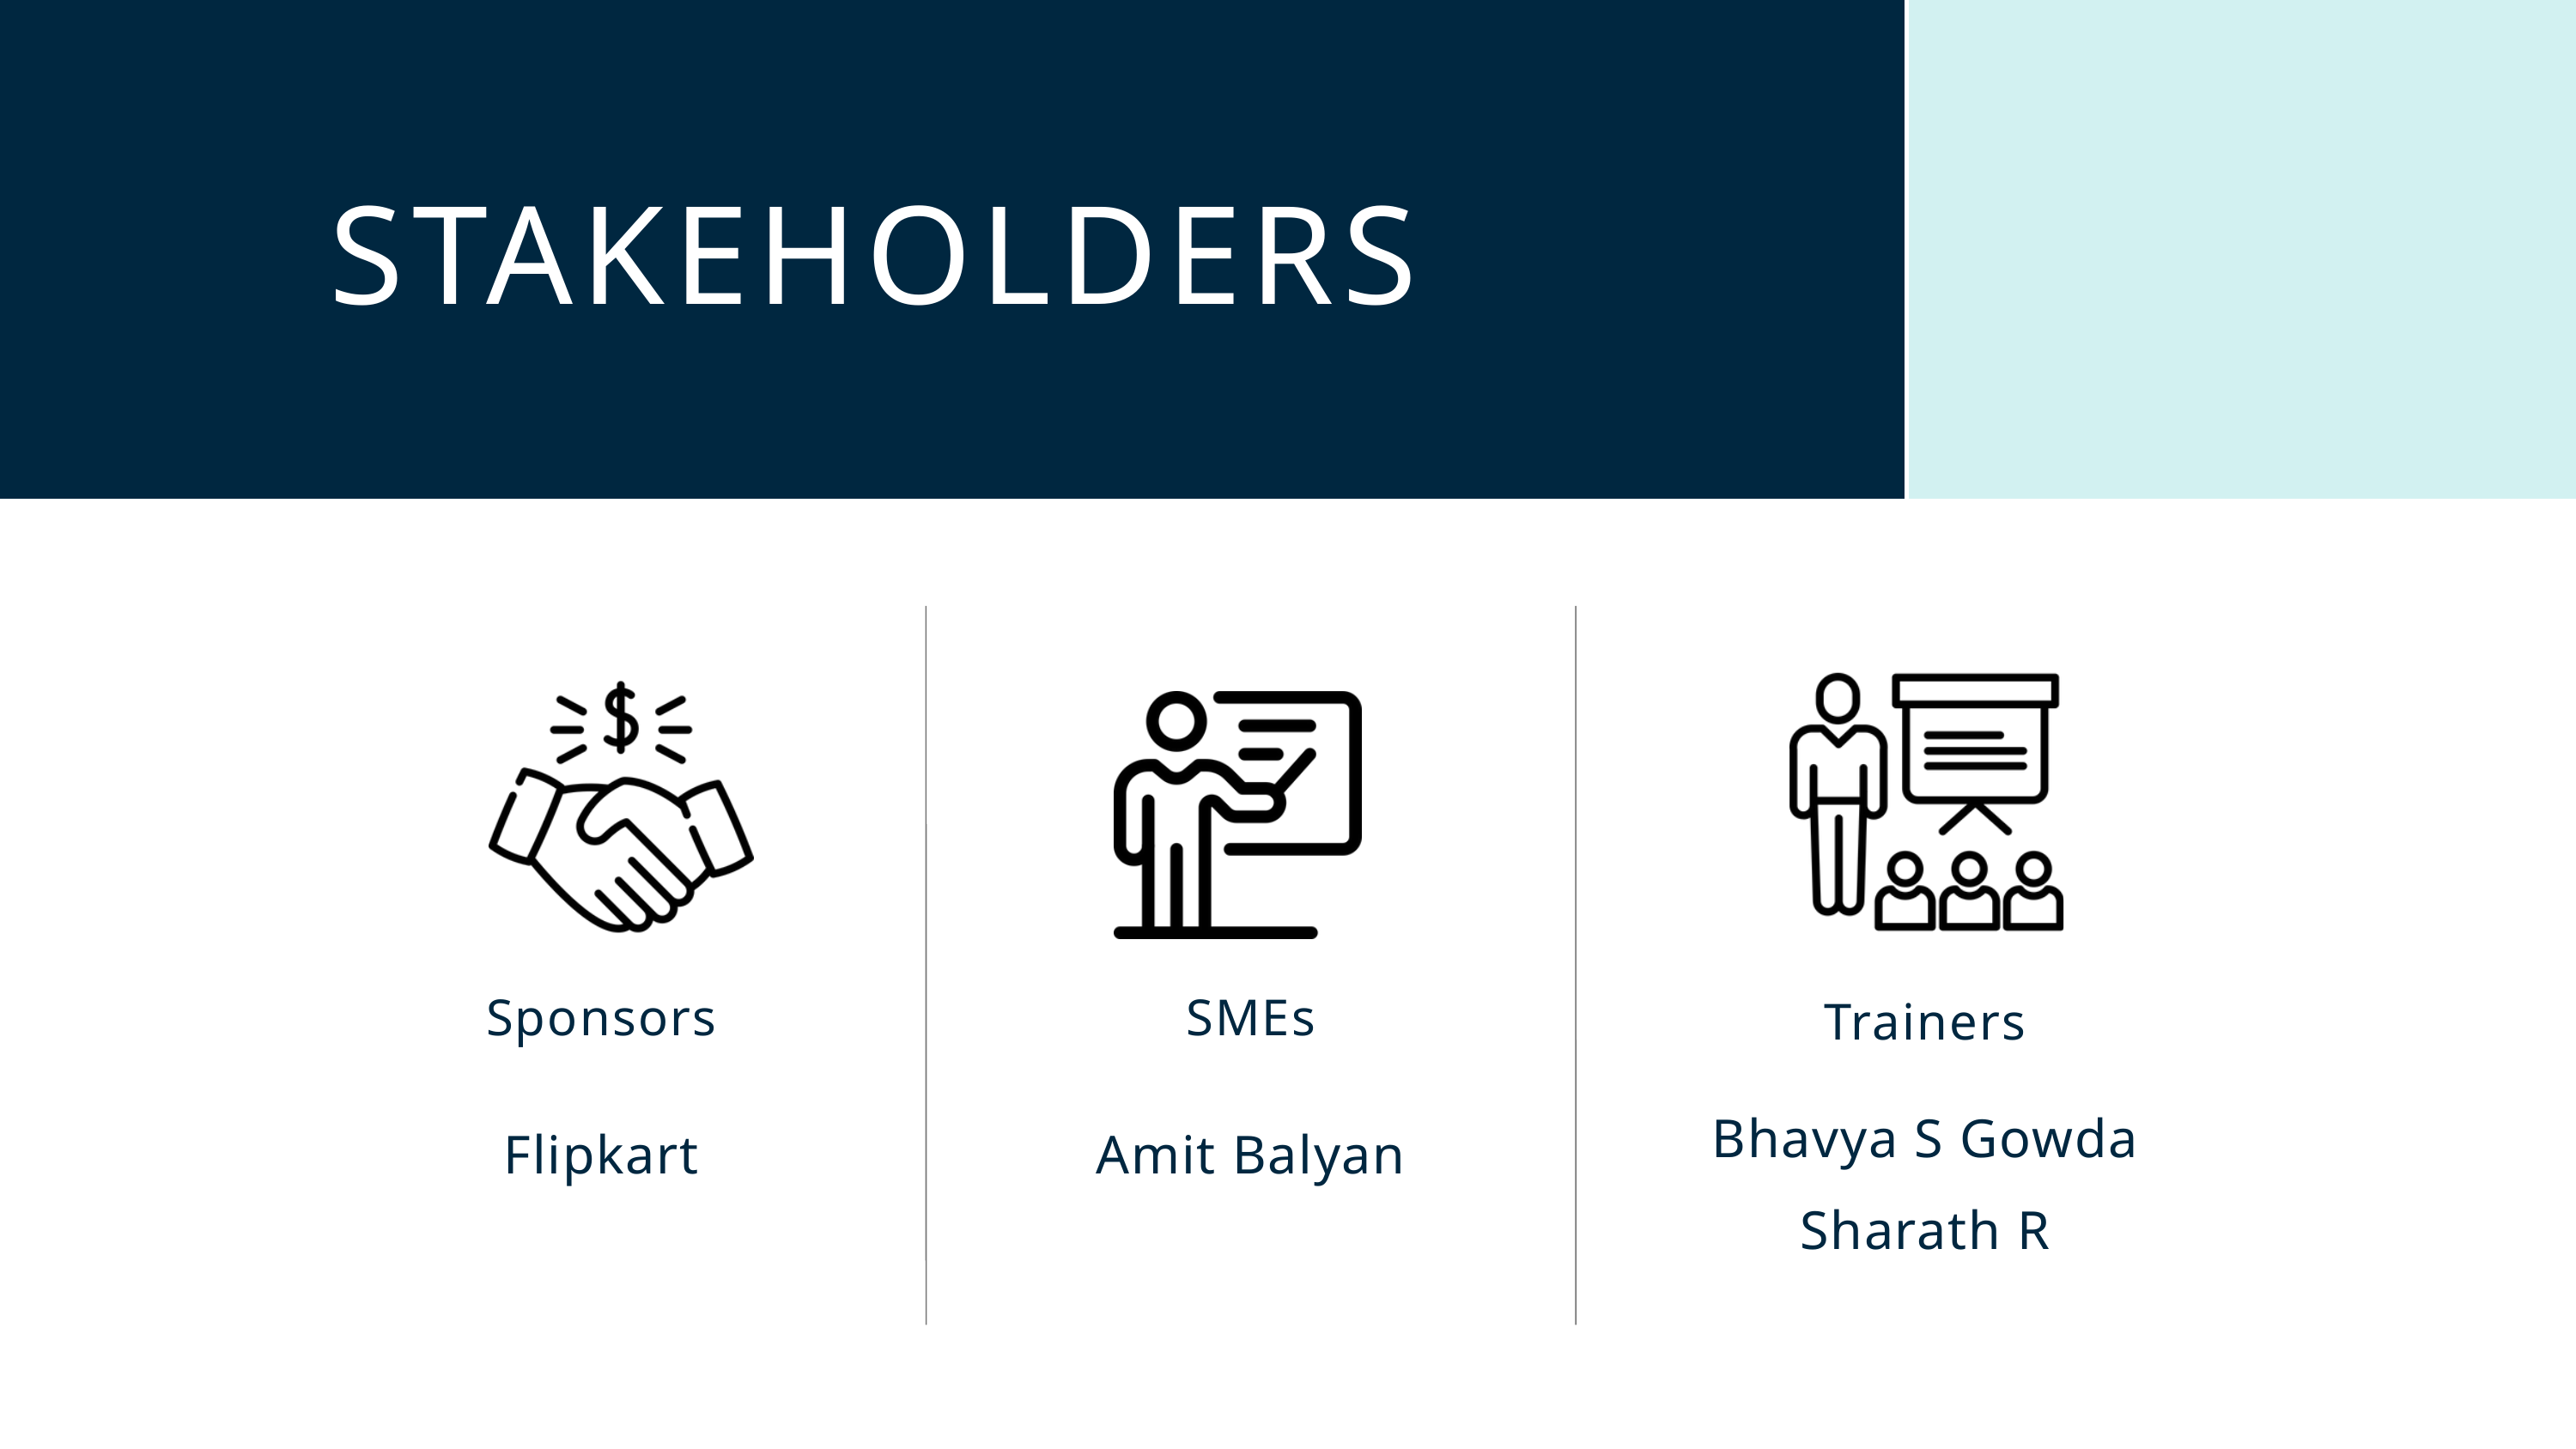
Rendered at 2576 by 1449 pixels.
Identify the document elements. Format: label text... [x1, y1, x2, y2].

text_box SMEs [999, 965, 1503, 1046]
text_box Sponsors [349, 965, 854, 1046]
text_box [489, 674, 754, 940]
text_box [0, 0, 1905, 500]
text_box [1114, 691, 1362, 940]
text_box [1909, 0, 2576, 500]
text_box Flipkart [349, 1092, 854, 1185]
text_box [1789, 665, 2064, 940]
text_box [1673, 982, 2178, 1247]
text_box Amit Balyan [999, 1092, 1503, 1185]
